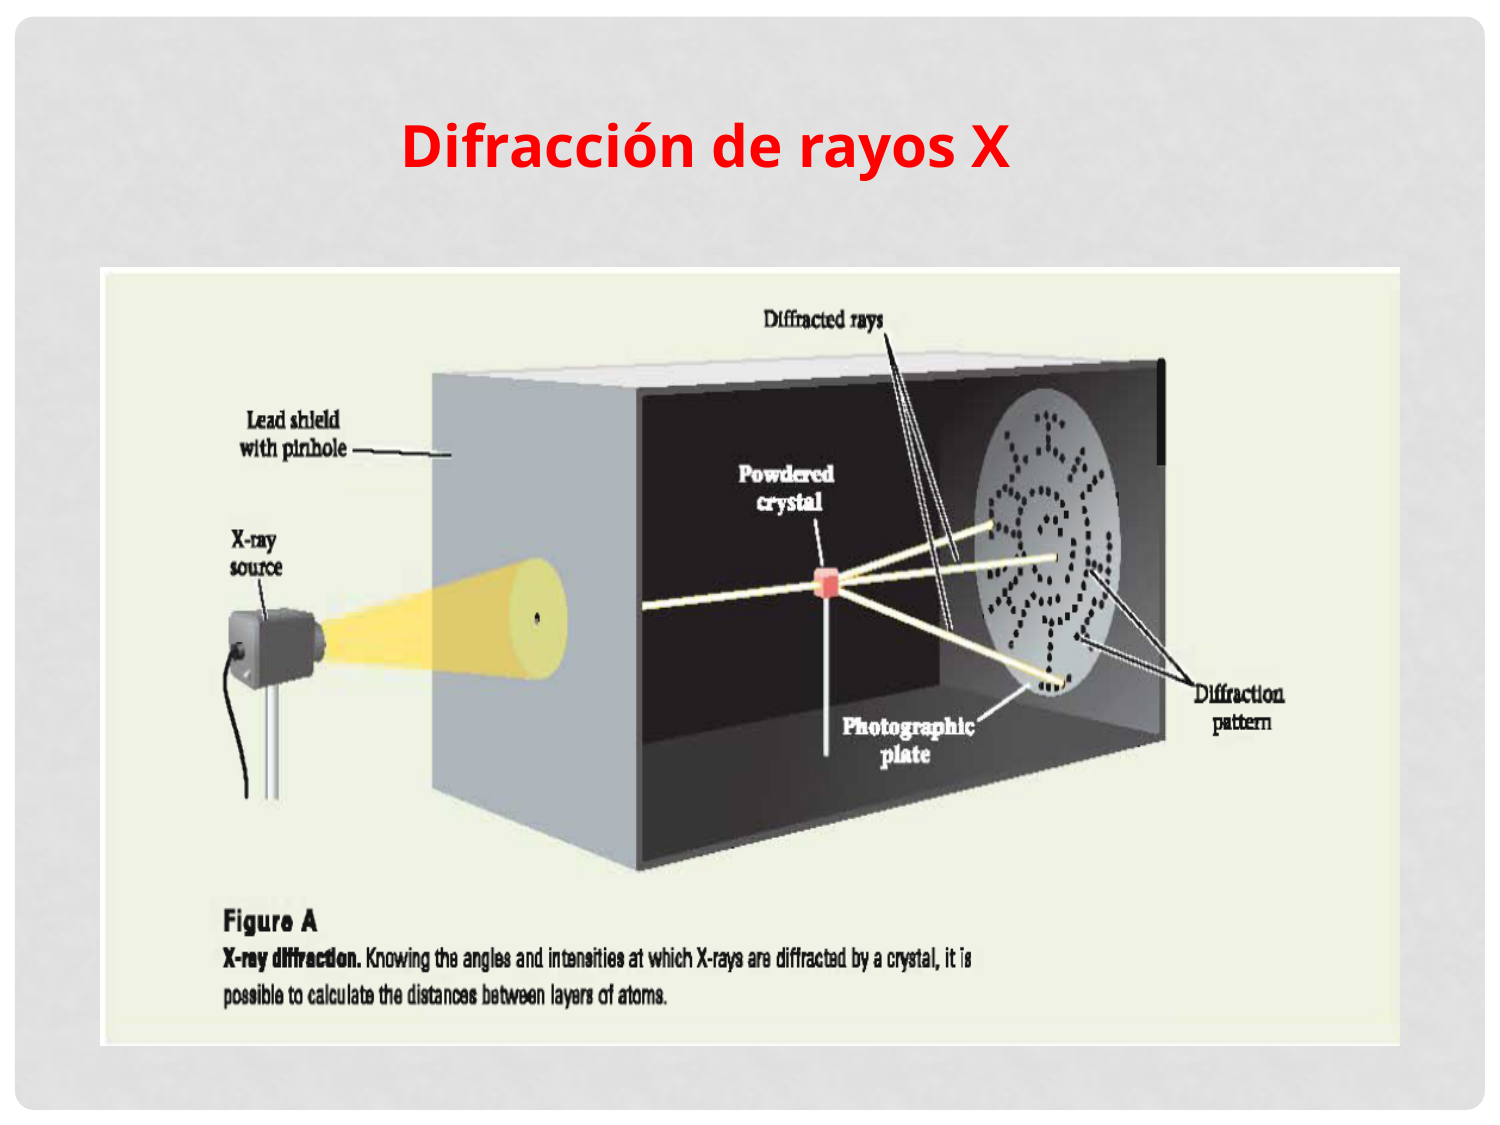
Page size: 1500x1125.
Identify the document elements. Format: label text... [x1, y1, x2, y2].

text_box Difracción de rayos X [385, 101, 1026, 187]
picture [100, 266, 1400, 1046]
